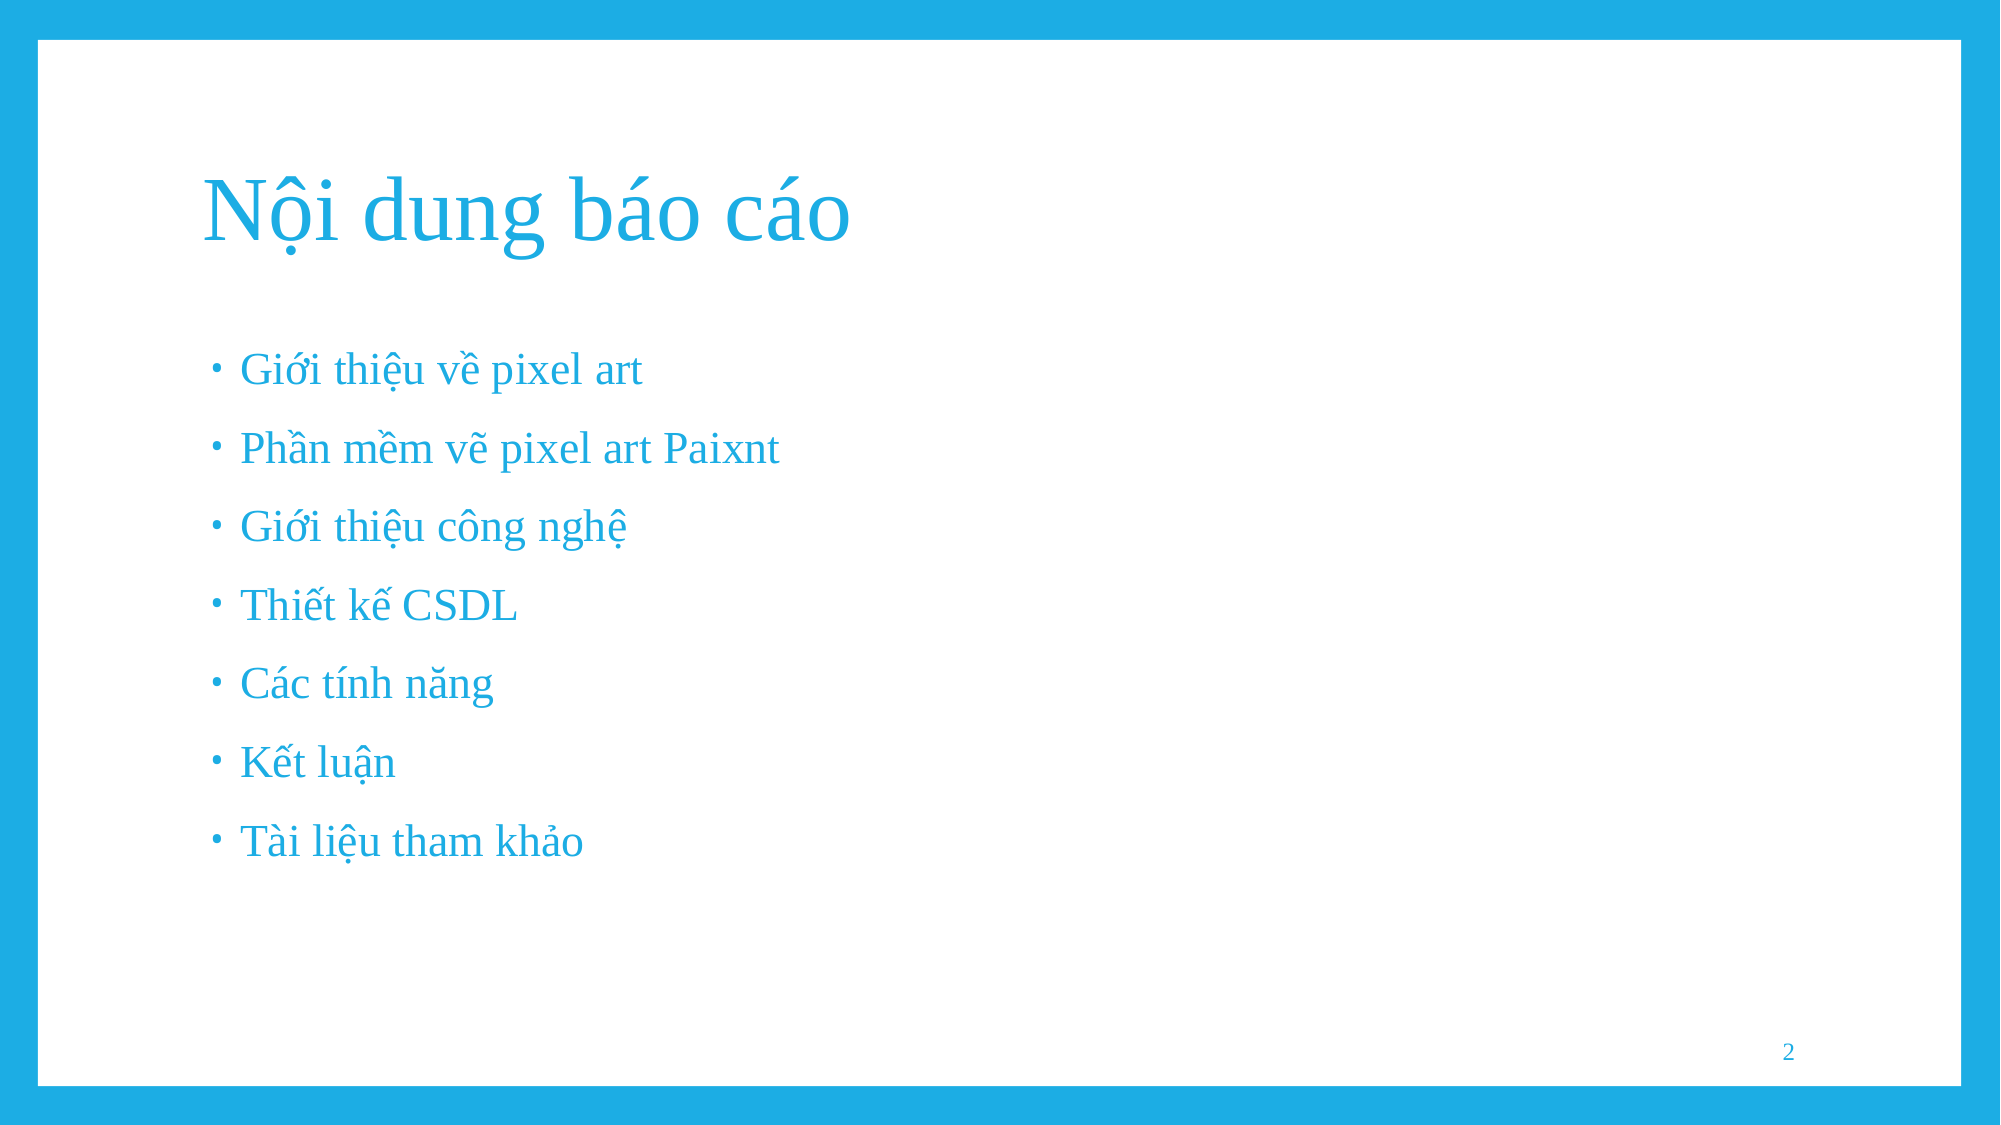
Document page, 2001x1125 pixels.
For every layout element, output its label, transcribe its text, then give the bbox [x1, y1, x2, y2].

list Giới thiệu về pixel art Phần mềm vẽ pixel art Paixnt Giới thiệu công nghệ Thiết kế CSDL Các tính năng Kết luận Tài liệu tham khảo [187, 337, 1808, 1000]
title Nội dung báo cáo [187, 99, 1808, 323]
slide_number 2 [1530, 1020, 1811, 1081]
